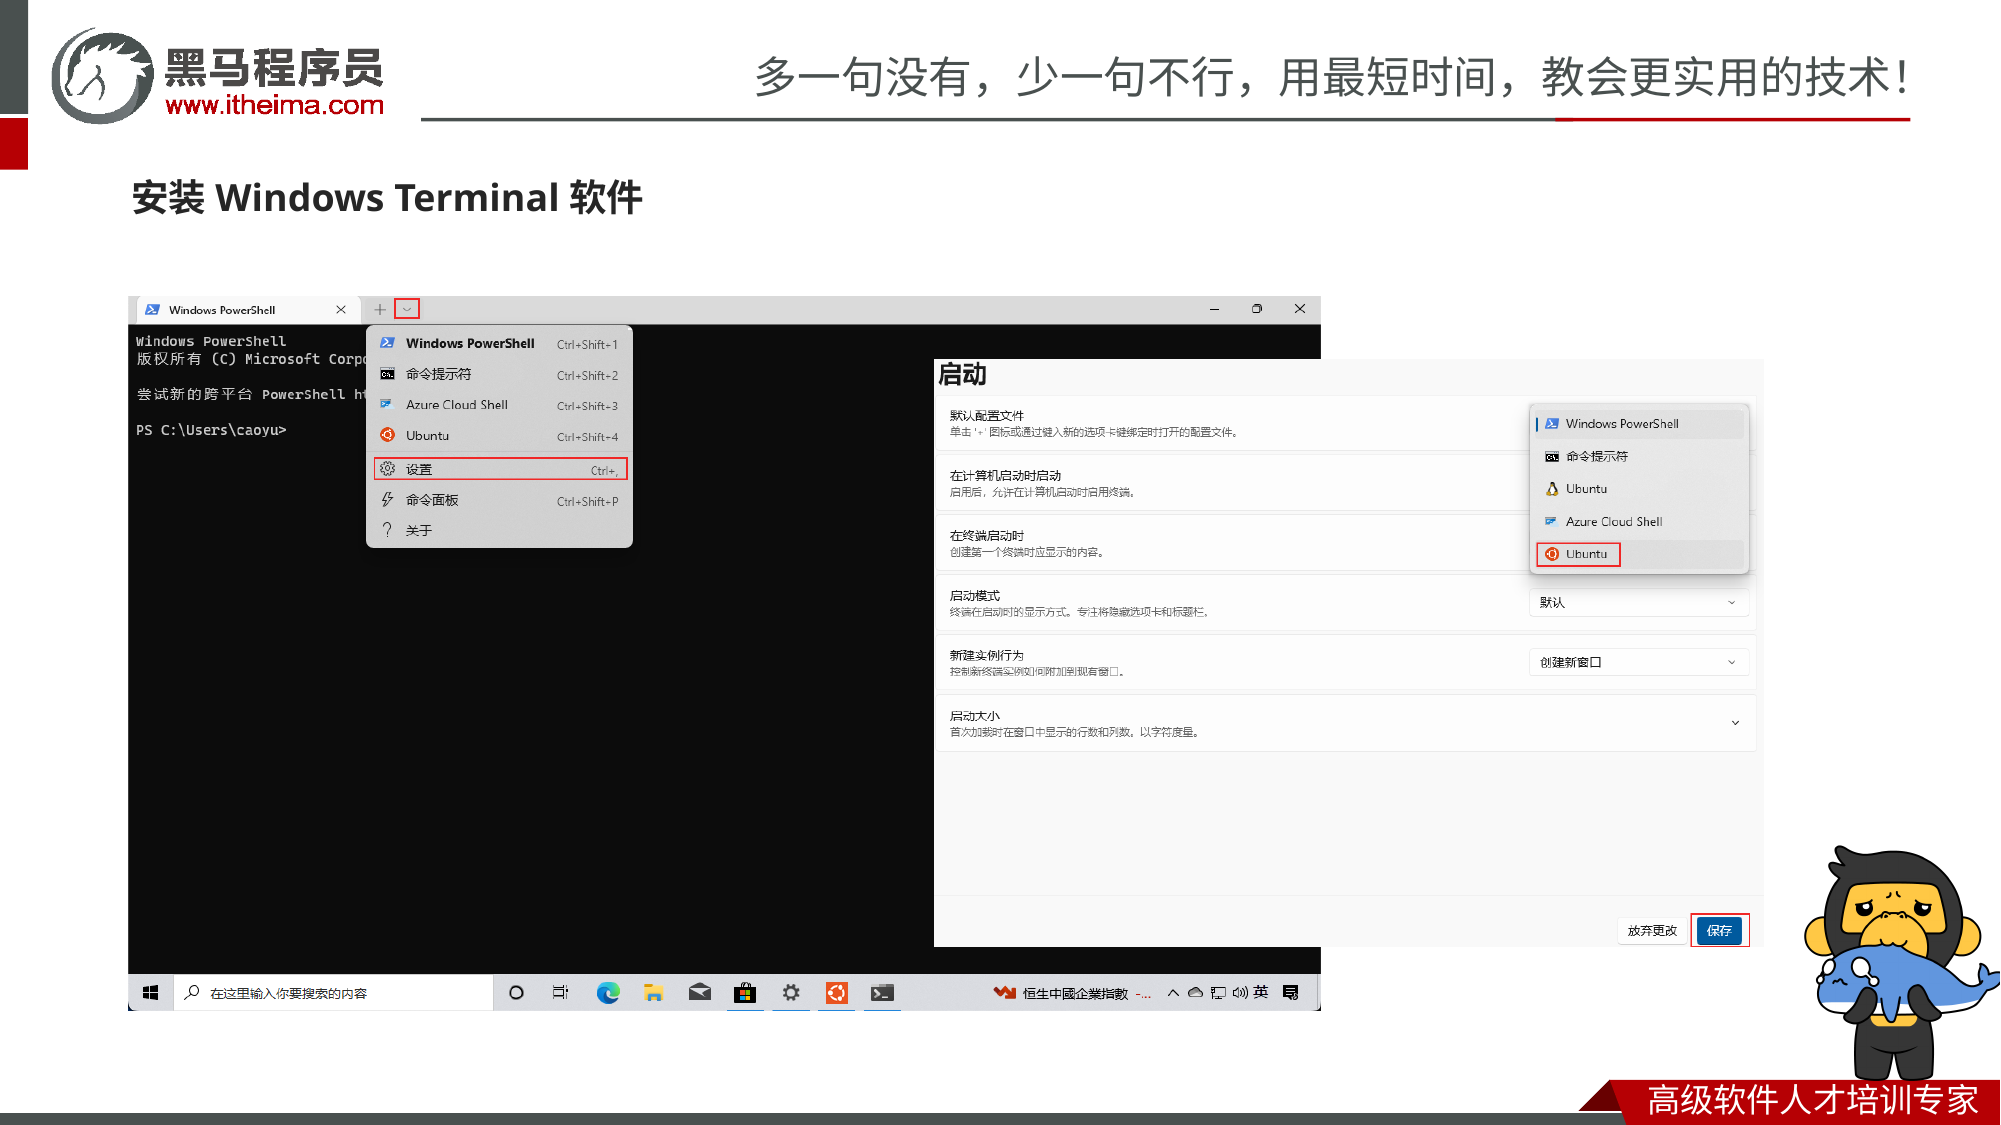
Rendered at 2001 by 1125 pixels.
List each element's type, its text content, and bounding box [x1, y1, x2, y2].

picture [1771, 836, 2000, 1089]
picture [128, 296, 1764, 1011]
list 安装Windows Terminal软件 [116, 154, 1872, 239]
picture [50, 26, 384, 125]
